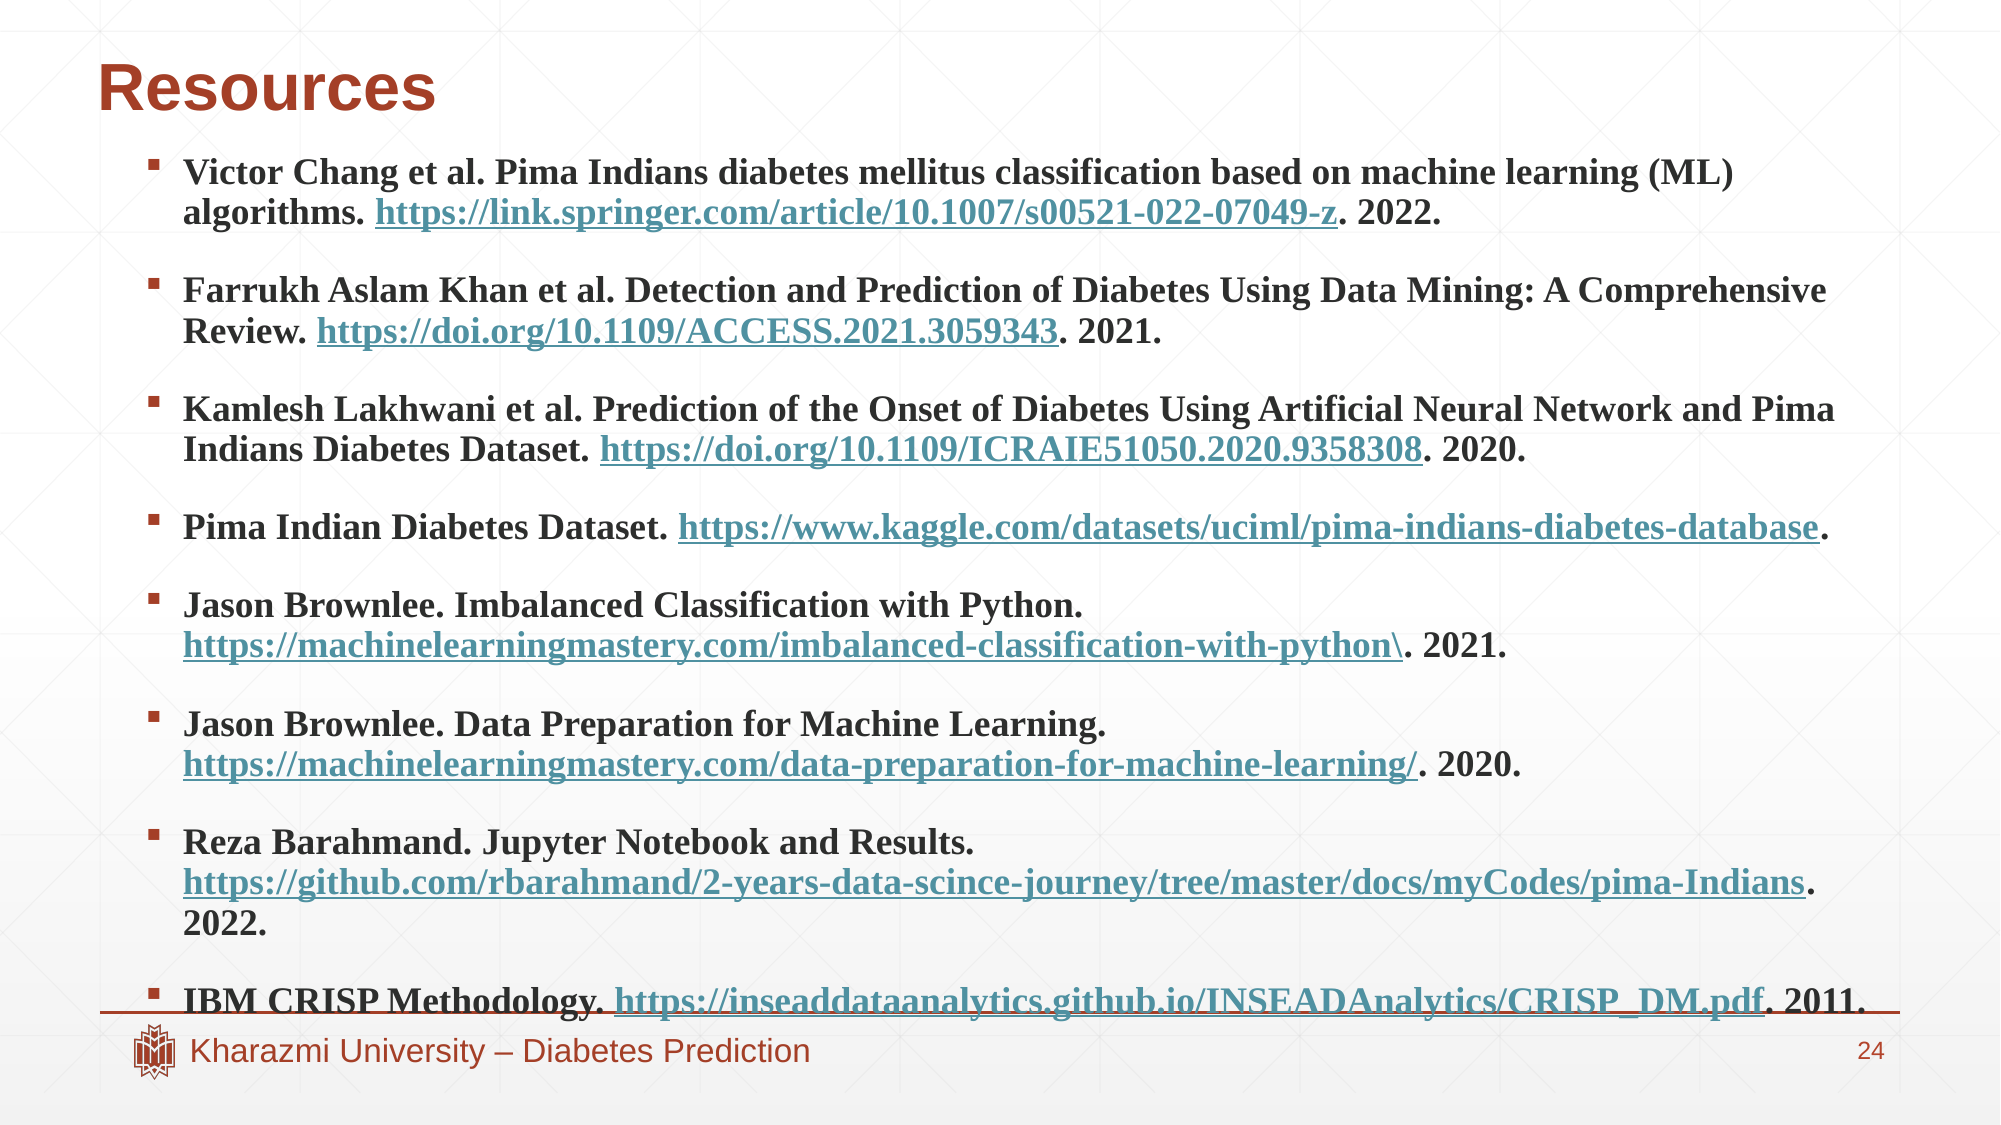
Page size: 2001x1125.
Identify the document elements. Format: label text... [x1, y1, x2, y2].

title Resources [82, 25, 1658, 132]
list Victor Chang et al. Pima Indians diabetes mellitus classification based on machine learning (ML) algorithms. https://link.springer.com/article/10.1007/s00521-022-07049-z. 2022. Farrukh Aslam Khan et al. Detection and Prediction of Diabetes Using Data Mining: A Comprehensive Review. https://doi.org/10.1109/ACCESS.2021.3059343. 2021. Kamlesh Lakhwani et al. Prediction of the Onset of Diabetes Using Artificial Neural Network and Pima Indians Diabetes Dataset. https://doi.org/10.1109/ICRAIE51050.2020.9358308. 2020. Pima Indian Diabetes Dataset. https://www.kaggle.com/datasets/uciml/pima-indians-diabetes-database. Jason Brownlee. Imbalanced Classification with Python. https://machinelearningmastery.com/imbalanced-classification-with-python\. 2021. Jason Brownlee. Data Preparation for Machine Learning. https://machinelearningmastery.com/data-preparation-for-machine-learning/. 2020. Reza Barahmand. Jupyter Notebook and Results. https://github.com/rbarahmand/2-years-data-scince-journey/tree/master/docs/myCodes/pima-Indians. 2022. IBM CRISP Methodology. https://inseaddataanalytics.github.io/INSEADAnalytics/CRISP_DM.pdf. 2011. [130, 144, 1901, 1100]
text_box Kharazmi University – Diabetes Prediction [174, 1022, 1339, 1077]
picture [134, 1024, 175, 1080]
slide_number 24 [1749, 1031, 1901, 1069]
